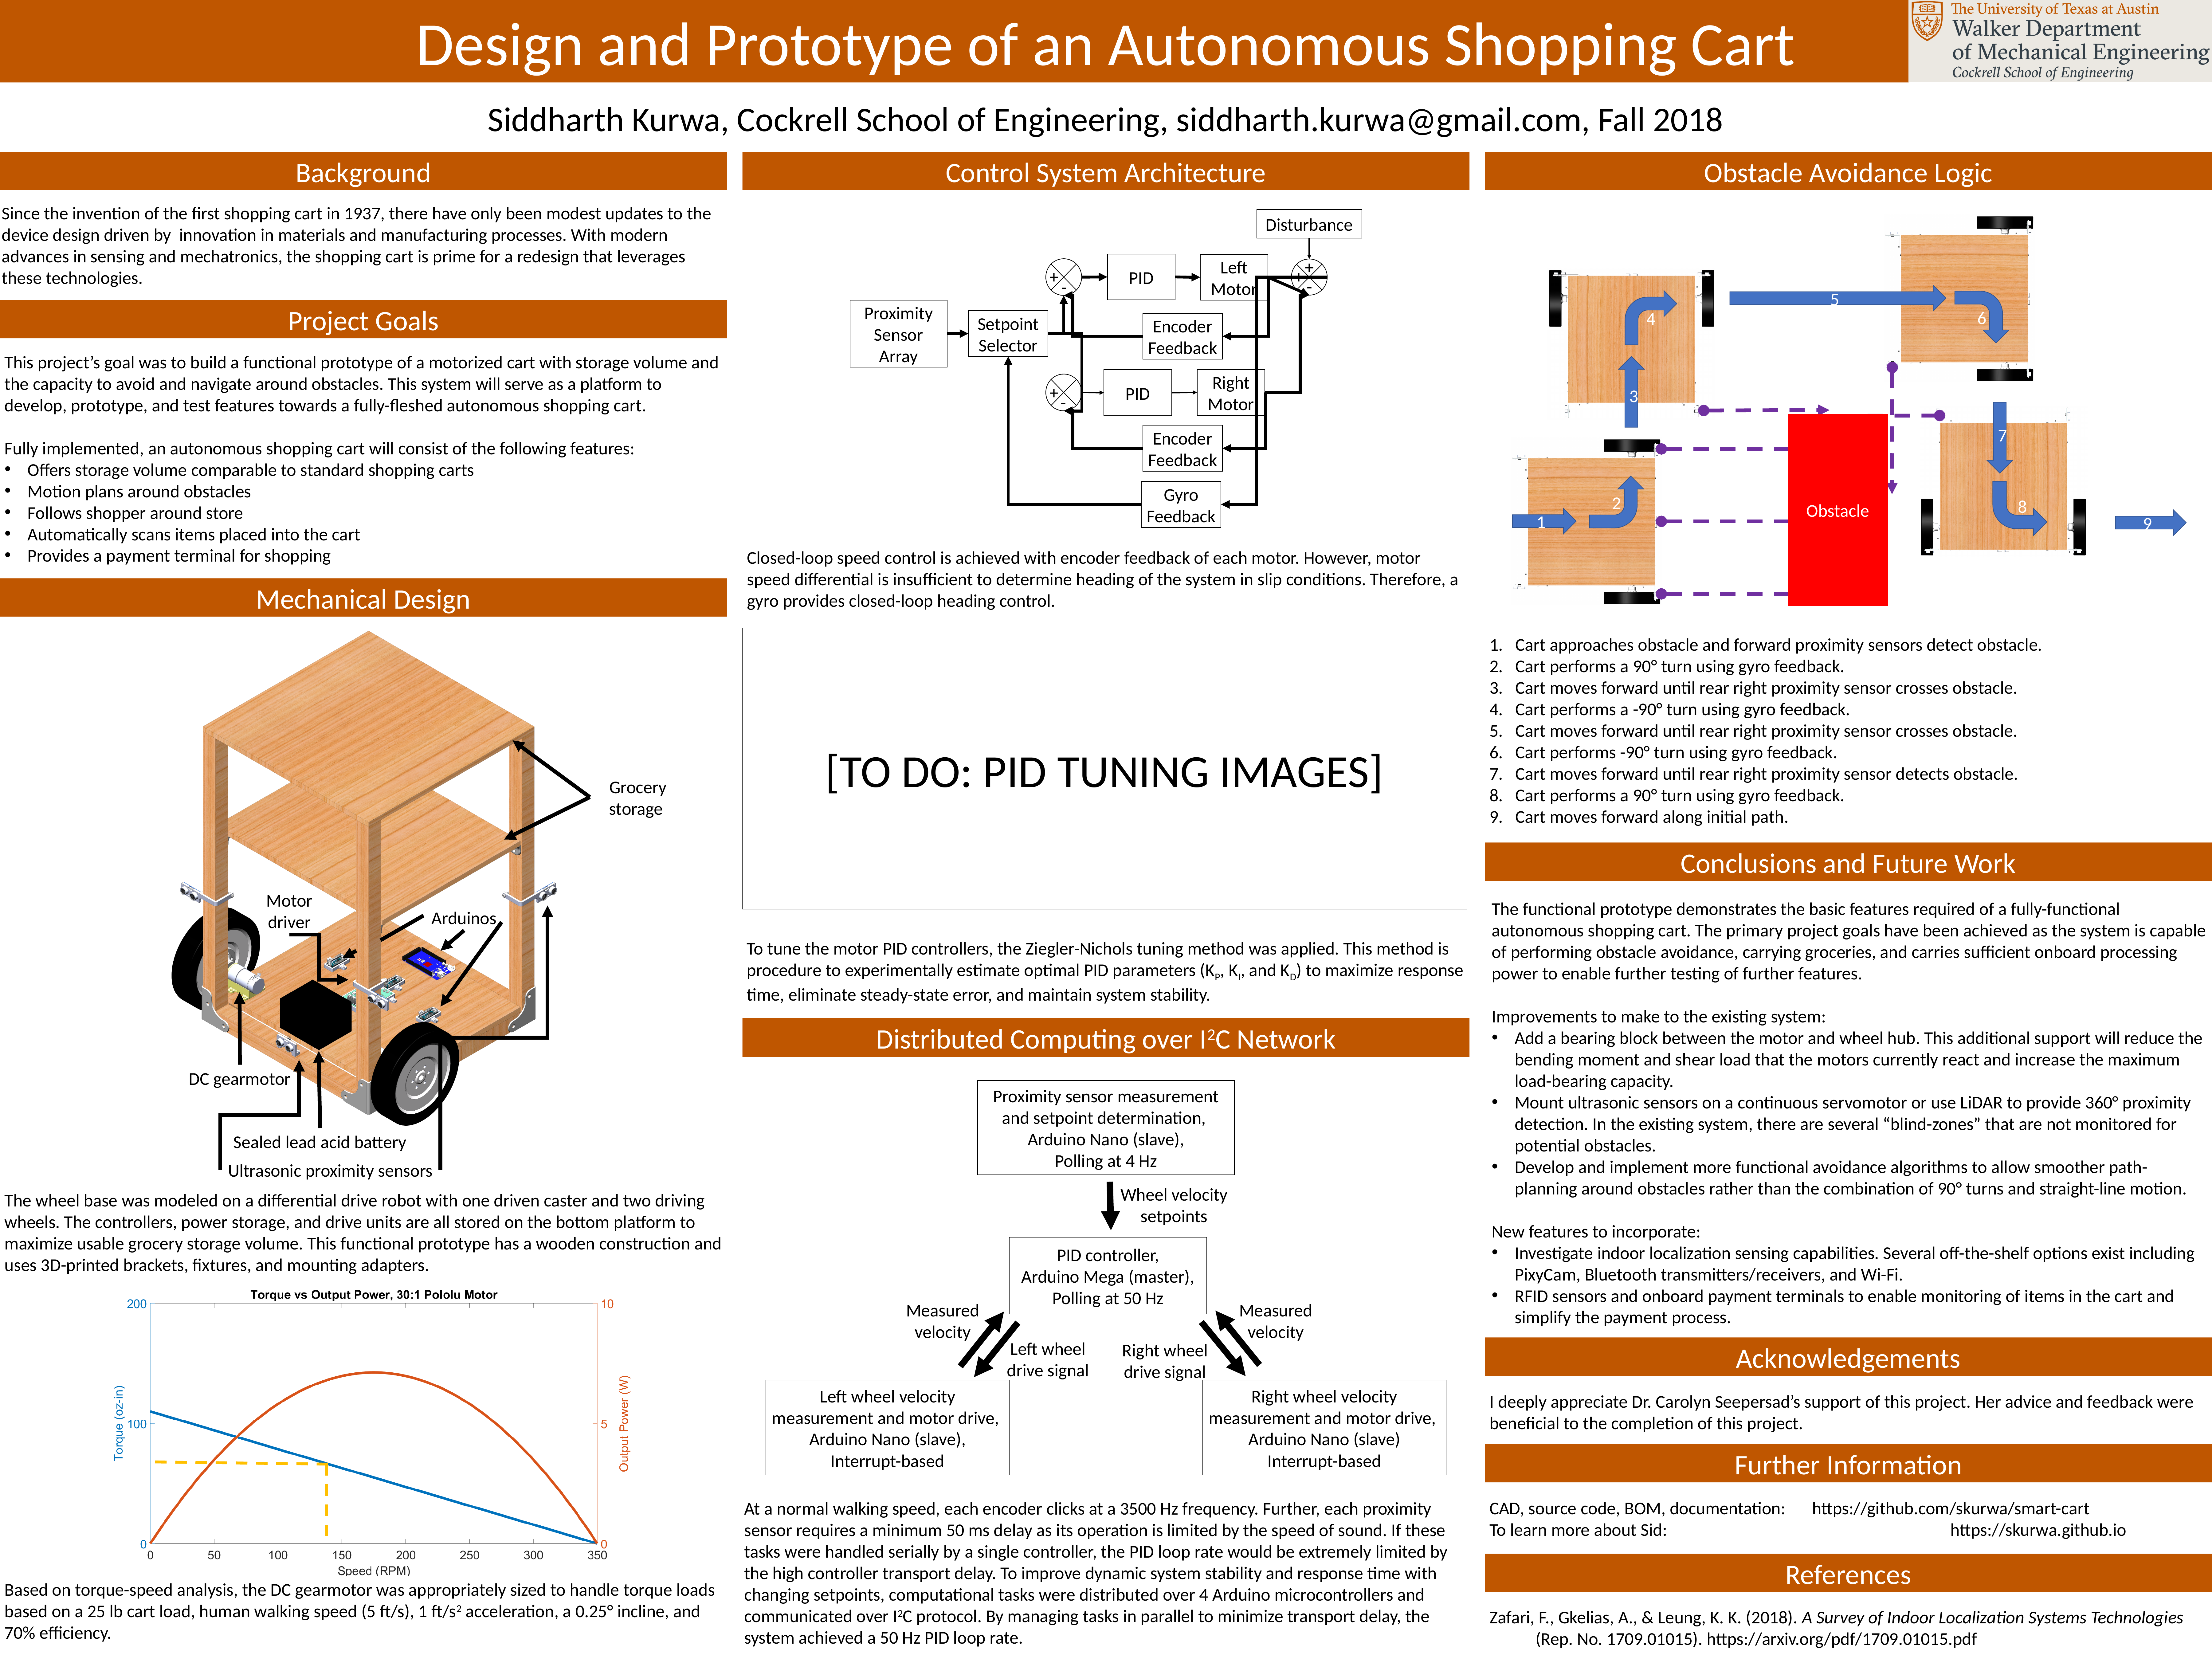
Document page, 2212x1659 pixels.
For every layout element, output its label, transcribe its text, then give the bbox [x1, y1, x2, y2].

text_box Control System Architecture [742, 151, 1470, 190]
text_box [1511, 214, 2187, 606]
text_box Closed-loop speed control is achieved with encoder feedback of each motor. However, motor speed differential is insufficient to determine heading of the system in slip conditions. Therefore, a gyro provides closed-loop heading control. [742, 543, 1470, 613]
text_box Mechanical Design [0, 578, 727, 617]
text_box The functional prototype demonstrates the basic features required of a fully-functional autonomous shopping cart. The primary project goals have been achieved as the system is capable of performing obstacle avoidance, carrying groceries, and carries sufficient onboard processing power to enable further testing of further features. Improvements to make to the existing system: Add a bearing block between the motor and wheel hub. This additional support will reduce the bending moment and shear load that the motors currently react and increase the maximum load-bearing capacity. Mount ultrasonic sensors on a continuous servomotor or use LiDAR to provide 360° proximity detection. In the existing system, there are several “blind-zones” that are not monitored for potential obstacles. Develop and implement more functional avoidance algorithms to allow smoother path-planning around obstacles rather than the combination of 90° turns and straight-line motion. New features to incorporate: Investigate indoor localization sensing capabilities. Several off-the-shelf options exist including PixyCam, Bluetooth transmitters/receivers, and Wi-Fi. RFID sensors and onboard payment terminals to enable monitoring of items in the cart and simplify the payment process. [1487, 895, 2212, 1329]
text_box At a normal walking speed, each encoder clicks at a 3500 Hz frequency. Further, each proximity sensor requires a minimum 50 ms delay as its operation is limited by the speed of sound. If these tasks were handled serially by a single controller, the PID loop rate would be extremely limited by the high controller transport delay. To improve dynamic system stability and response time with changing setpoints, computational tasks were distributed over 4 Arduino microcontrollers and communicated over I2C protocol. By managing tasks in parallel to minimize transport delay, the system achieved a 50 Hz PID loop rate. [739, 1494, 1467, 1650]
text_box I deeply appreciate Dr. Carolyn Seepersad’s support of this project. Her advice and feedback were beneficial to the completion of this project. [1485, 1388, 2212, 1435]
text_box Cart approaches obstacle and forward proximity sensors detect obstacle. Cart performs a 90° turn using gyro feedback. Cart moves forward until rear right proximity sensor crosses obstacle. Cart performs a -90° turn using gyro feedback. Cart moves forward until rear right proximity sensor crosses obstacle. Cart performs -90° turn using gyro feedback. Cart moves forward until rear right proximity sensor detects obstacle. Cart performs a 90° turn using gyro feedback. Cart moves forward along initial path. [1485, 630, 2212, 829]
text_box Since the invention of the first shopping cart in 1937, there have only been modest updates to the device design driven by innovation in materials and manufacturing processes. With modern advances in sensing and mechatronics, the shopping cart is prime for a redesign that leverages these technologies. [0, 199, 727, 290]
text_box Design and Prototype of an Autonomous Shopping Cart [393, 1, 1819, 80]
text_box The wheel base was modeled on a differential drive robot with one driven caster and two driving wheels. The controllers, power storage, and drive units are all stored on the bottom platform to maximize usable grocery storage volume. This functional prototype has a wooden construction and uses 3D-printed brackets, fixtures, and mounting adapters. [0, 1186, 727, 1277]
text_box Siddharth Kurwa, Cockrell School of Engineering, siddharth.kurwa@gmail.com, Fall 2018 [393, 94, 1819, 141]
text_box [146, 628, 686, 1183]
text_box Obstacle Avoidance Logic [1484, 151, 2212, 190]
text_box CAD, source code, BOM, documentation: https://github.com/skurwa/smart-cart To learn more about Sid: https://skurwa.github.io [1485, 1494, 2212, 1542]
text_box Acknowledgements [1484, 1337, 2212, 1376]
text_box Distributed Computing over I2C Network [742, 1018, 1470, 1057]
text_box Project Goals [0, 300, 727, 339]
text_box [850, 209, 1362, 528]
text_box To tune the motor PID controllers, the Ziegler-Nichols tuning method was applied. This method is procedure to experimentally estimate optimal PID parameters (KP, KI, and KD) to maximize response time, eliminate steady-state error, and maintain system stability. [742, 934, 1472, 1006]
text_box This project’s goal was to build a functional prototype of a motorized cart with storage volume and the capacity to avoid and navigate around obstacles. This system will serve as a platform to develop, prototype, and test features towards a fully-fleshed autonomous shopping cart. Fully implemented, an autonomous shopping cart will consist of the following features: Offers storage volume comparable to standard shopping carts Motion plans around obstacles Follows shopper around store Automatically scans items placed into the cart Provides a payment terminal for shopping [0, 348, 730, 568]
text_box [75, 1281, 652, 1576]
text_box Background [0, 151, 727, 190]
text_box Based on torque-speed analysis, the DC gearmotor was appropriately sized to handle torque loads based on a 25 lb cart load, human walking speed (5 ft/s), 1 ft/s2 acceleration, a 0.25° incline, and 70% efficiency. [0, 1575, 727, 1645]
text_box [766, 1081, 1446, 1475]
text_box References [1484, 1554, 2212, 1592]
picture [1908, 0, 2212, 82]
text_box [0, 0, 1909, 83]
text_box Zafari, F., Gkelias, A., & Leung, K. K. (2018). A Survey of Indoor Localization Systems Technologies (Rep. No. 1709.01015). https://arxiv.org/pdf/1709.01015.pdf [1485, 1603, 2212, 1651]
text_box [TO DO: PID TUNING IMAGES] [742, 628, 1467, 909]
text_box Conclusions and Future Work [1484, 842, 2212, 881]
text_box Further Information [1484, 1444, 2212, 1483]
